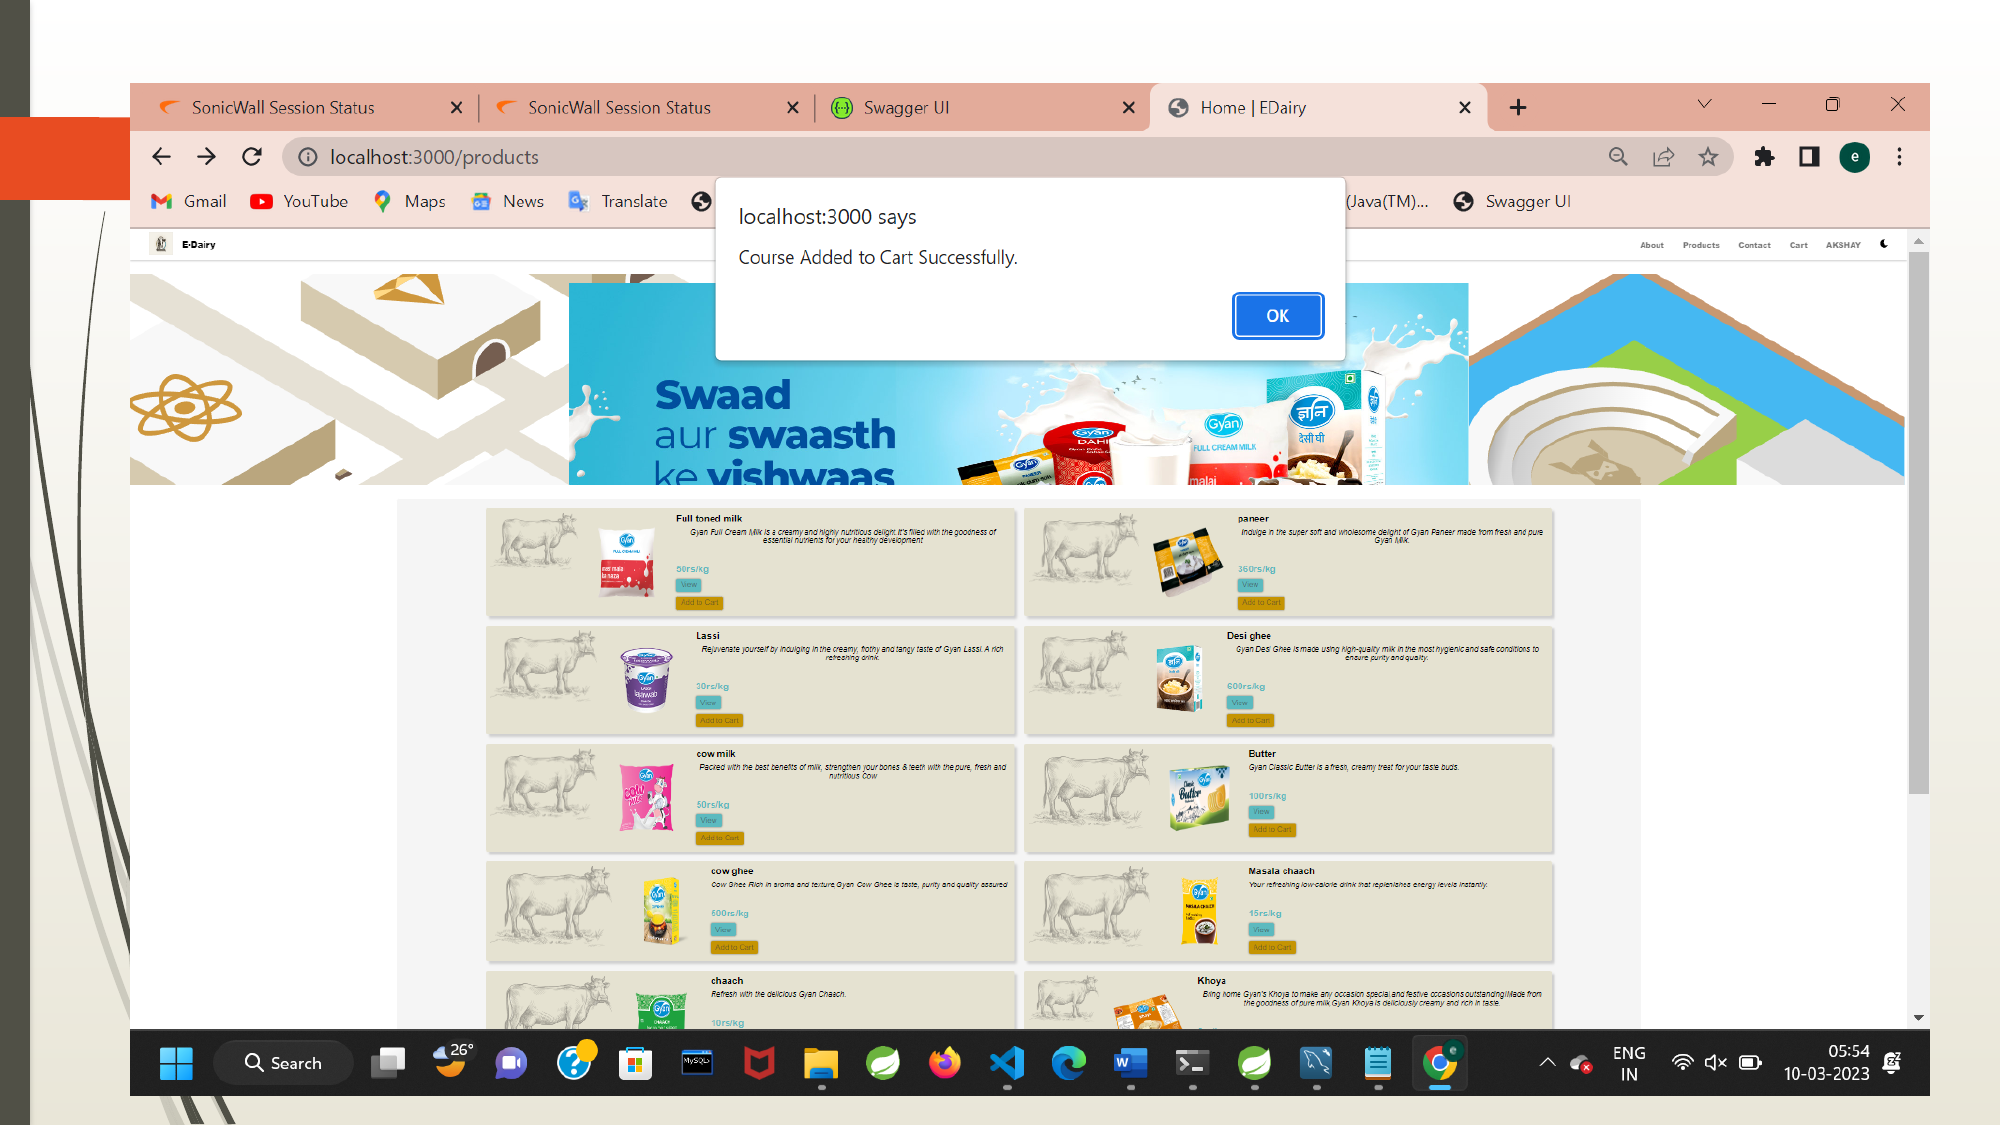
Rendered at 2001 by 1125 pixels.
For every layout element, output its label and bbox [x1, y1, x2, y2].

list [130, 82, 1930, 1096]
